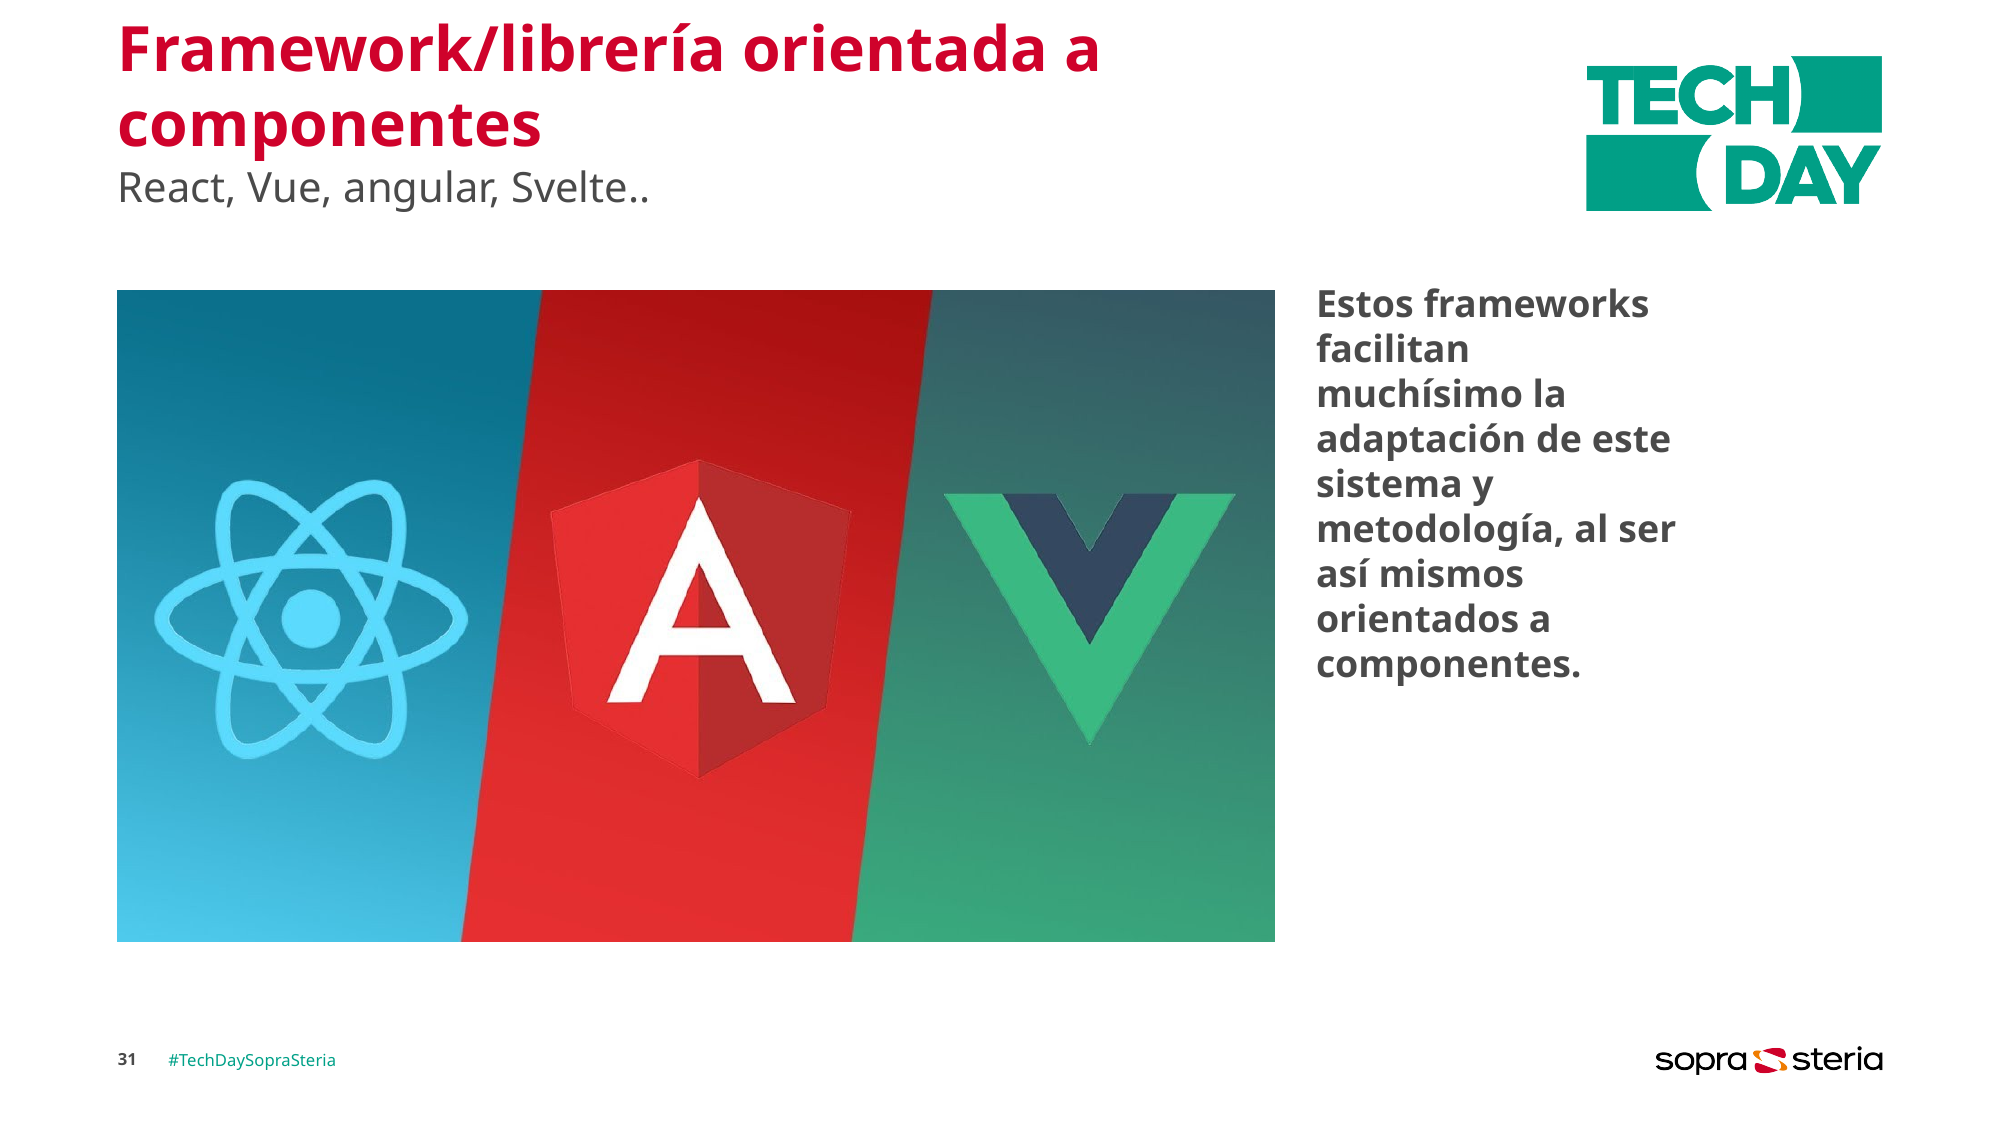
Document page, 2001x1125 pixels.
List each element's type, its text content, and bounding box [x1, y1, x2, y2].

slide_number 31 [117, 1039, 177, 1081]
picture [1586, 56, 1882, 160]
list React, Vue, angular, Svelte.. [117, 160, 1882, 220]
picture [1638, 1028, 1900, 1093]
title Framework/librería orientada a componentes [117, 5, 1521, 159]
picture [117, 290, 1275, 942]
footer #TechDaySopraSteria [177, 1039, 759, 1081]
text_box Estos frameworks facilitan muchísimo la adaptación de este sistema y metodología, al ser así mismos orientados a componentes. [1301, 272, 1699, 693]
